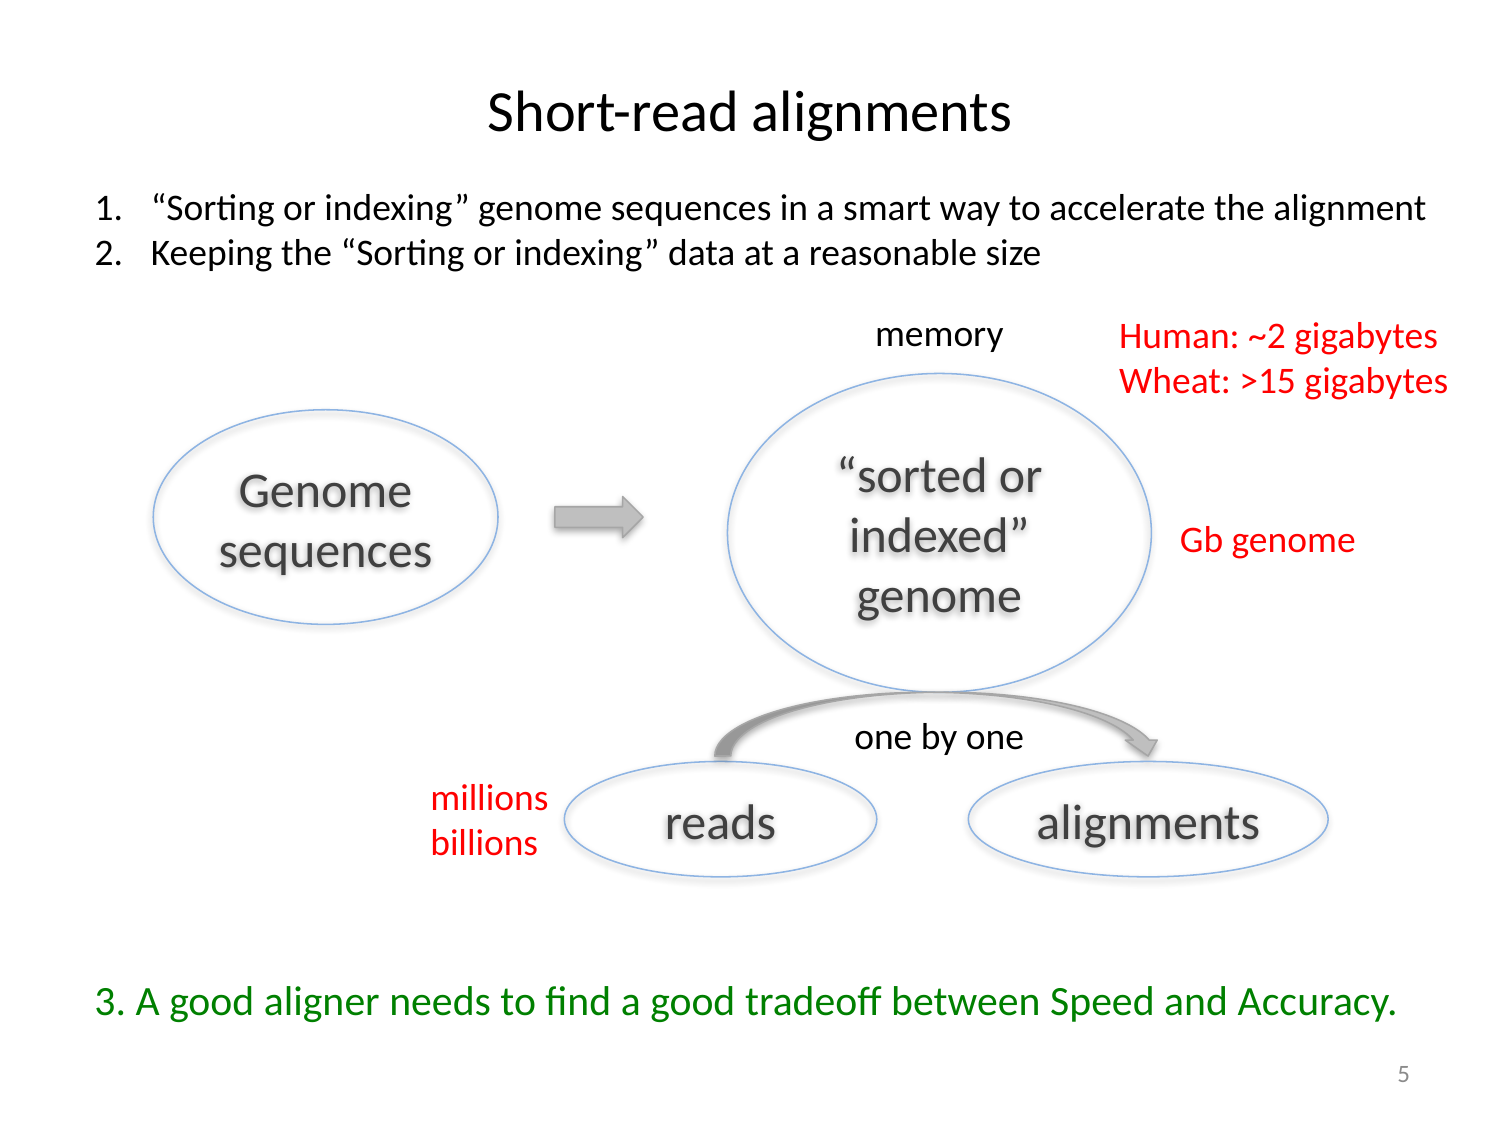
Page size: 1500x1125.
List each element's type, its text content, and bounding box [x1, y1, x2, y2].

text_box Gb genome [1332, 507, 1372, 567]
text_box Human: ~2 gigabytes Wheat: >15 gigabytes [1104, 303, 1481, 409]
text_box memory [860, 301, 1019, 362]
text_box 3. A good aligner needs to find a good tradeoff between Speed and Accuracy. [79, 966, 1436, 1032]
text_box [152, 373, 1329, 878]
title Short-read alignments [75, 45, 1425, 172]
slide_number 5 [1074, 1042, 1425, 1103]
text_box “Sorting or indexing” genome sequences in a smart way to accelerate the alignment Keeping the “Sorting or indexing” data at a reasonable size [79, 175, 1463, 280]
